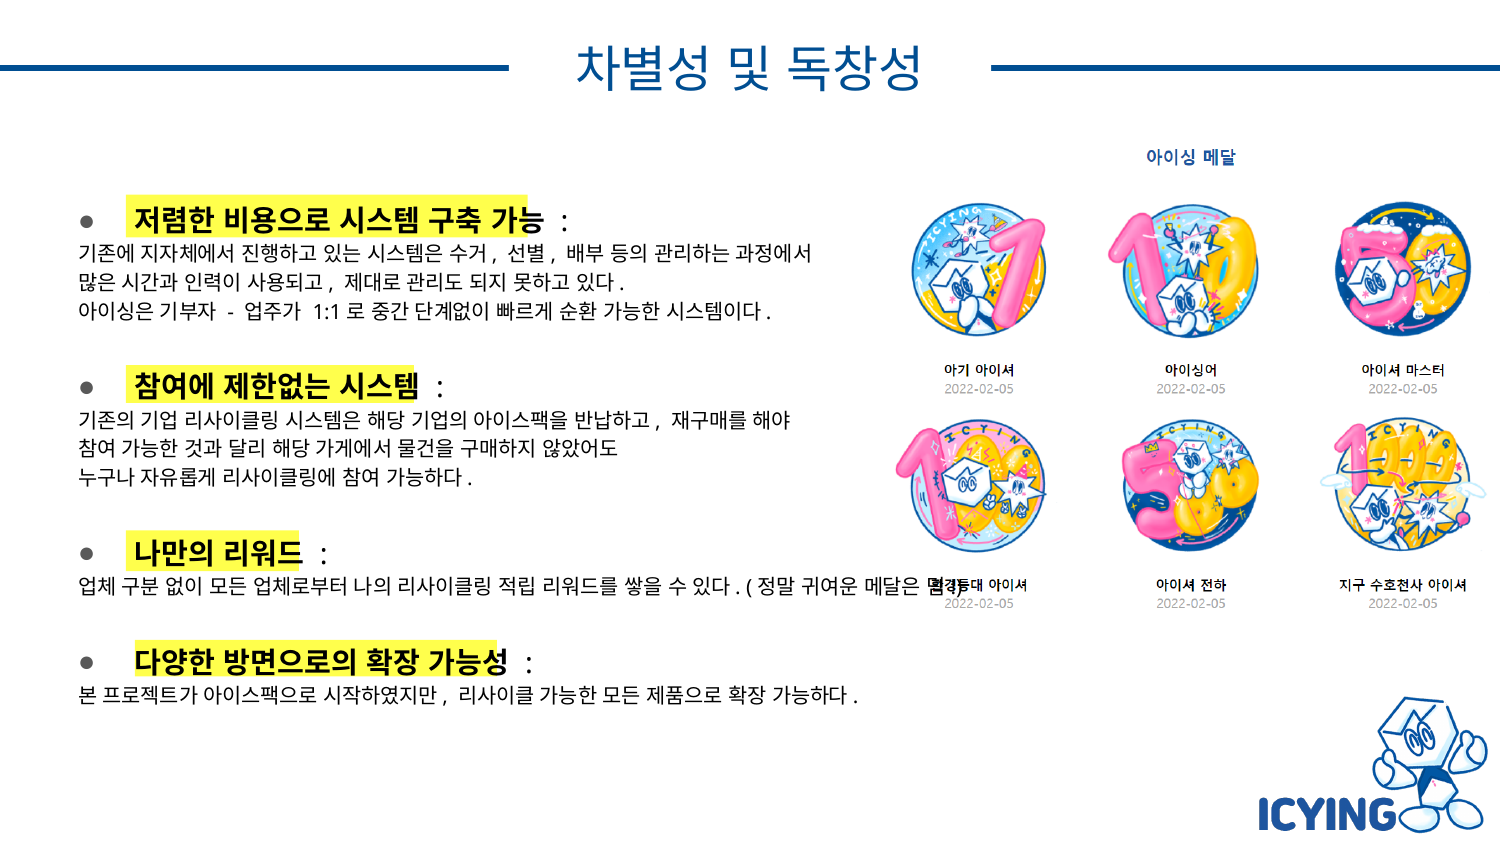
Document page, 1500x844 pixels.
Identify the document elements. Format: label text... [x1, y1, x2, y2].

text_box [124, 542, 301, 573]
text_box 차별성 및 독창성 [508, 76, 992, 106]
text_box [133, 638, 499, 678]
text_box 차별성 및 독창성 [508, 30, 992, 67]
picture [1242, 686, 1500, 844]
list 저렴한 비용으로 시스템 구축 가능 : 기존에 지자체에서 진행하고 있는 시스템은 수거, 선별, 배부 등의 관리하는 과정에서 많은 시간과 인력이 사용되고, 제대로 관리도 되지 못하고 있다. 아이싱은 기부자 - 업주가 1:1로 중간 단계없이 빠르게 순환 가능한 시스템이다. 참여에 제한없는 시스템 : 기존의 기업 리사이클링 시스템은 해당 기업의 아이스팩을 반납하고, 재구매를 해야 참여 가능한 것과 달리 해당 가게에서 물건을 구매하지 않았어도 누구나 자유롭게 리사이클링에 참여 가능하다. 나만의 리워드 : 업체 구분 없이 모든 업체로부터 나의 리사이클링 적립 리워드를 쌓을 수 있다. (정말 귀여운 메달은 덤!) 다양한 방면으로의 확장 가능성 : 본 프로젝트가 아이스팩으로 시작하였지만, 리사이클 가능한 모든 제품으로 확장 가능하다. [44, 182, 883, 542]
picture [888, 143, 1499, 628]
